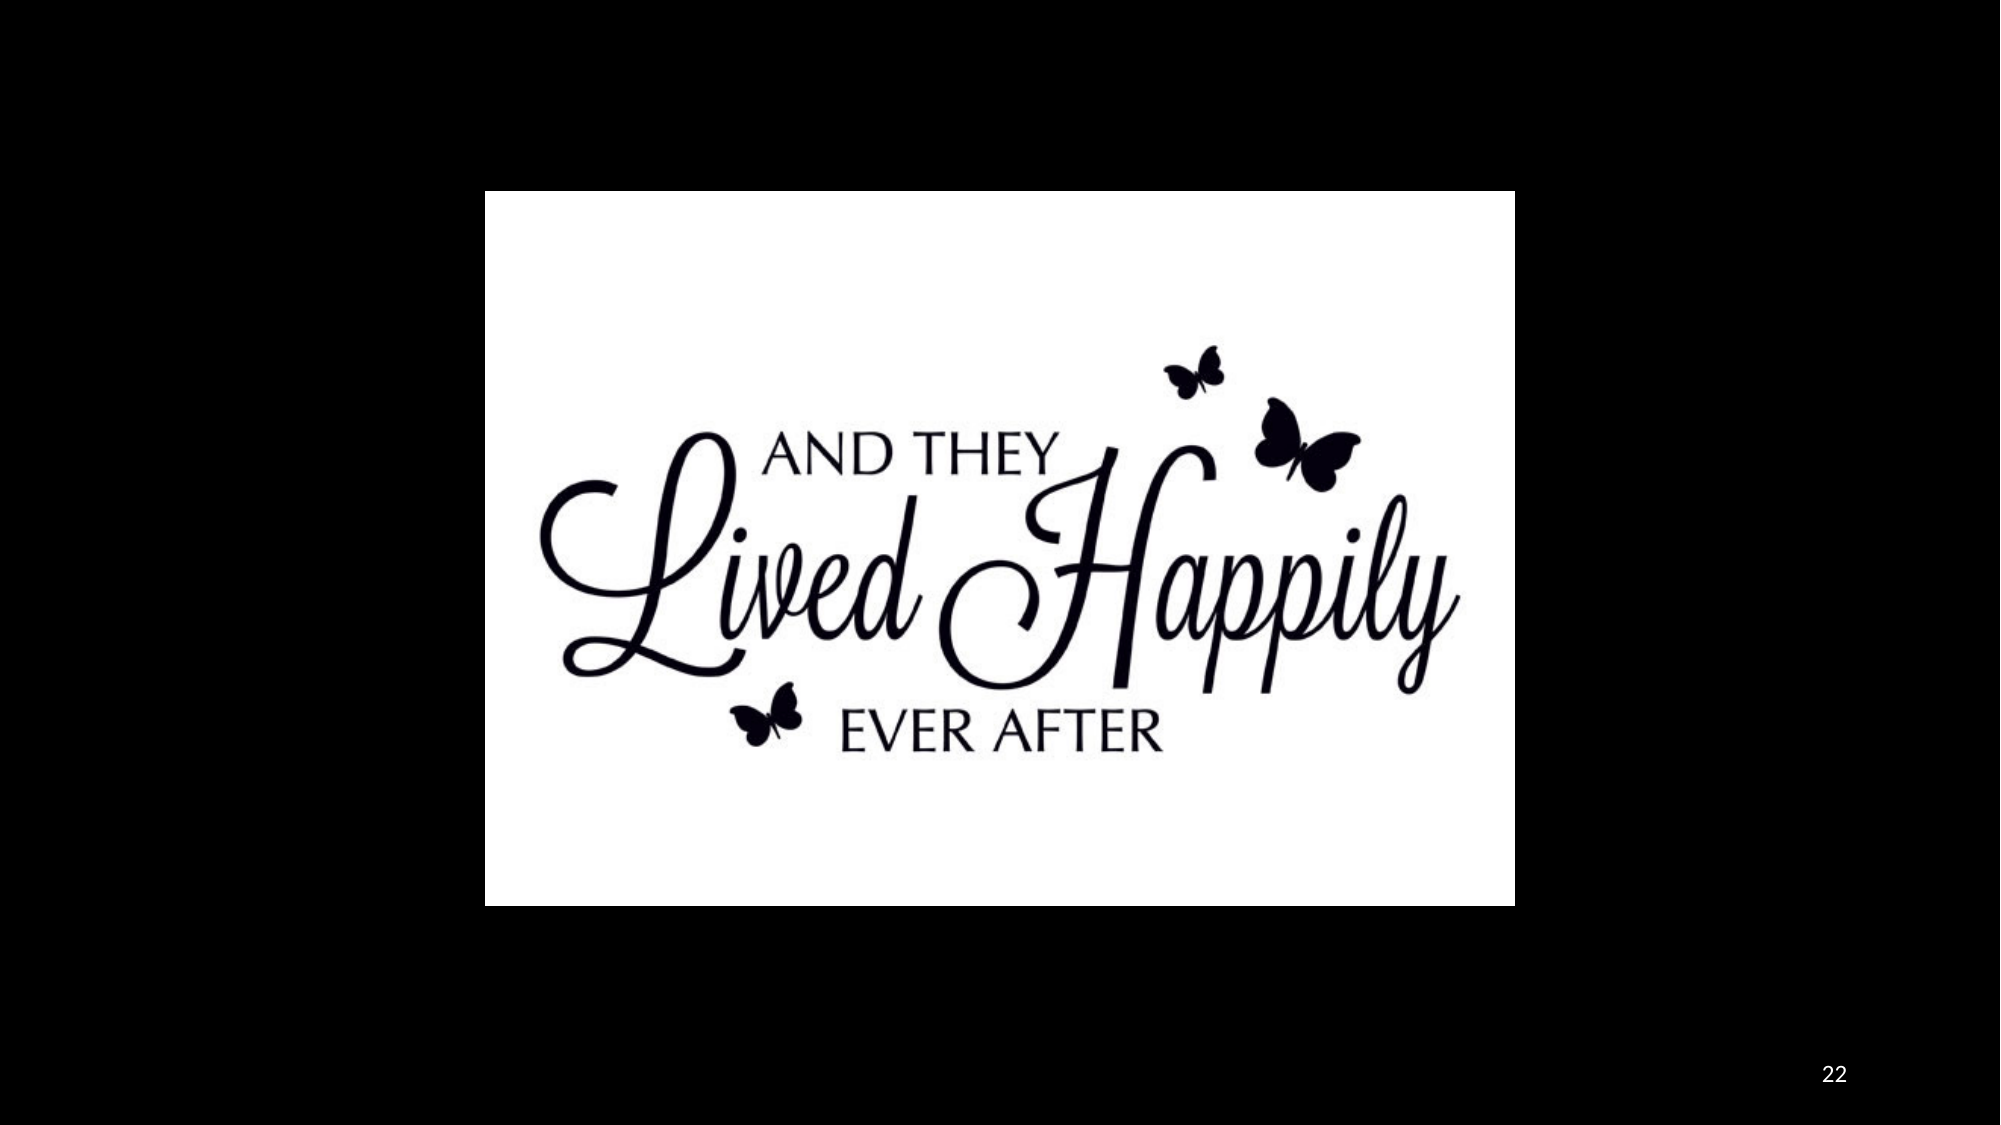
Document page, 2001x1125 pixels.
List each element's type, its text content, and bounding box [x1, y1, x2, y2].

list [485, 191, 1515, 906]
slide_number 22 [1412, 1042, 1863, 1103]
